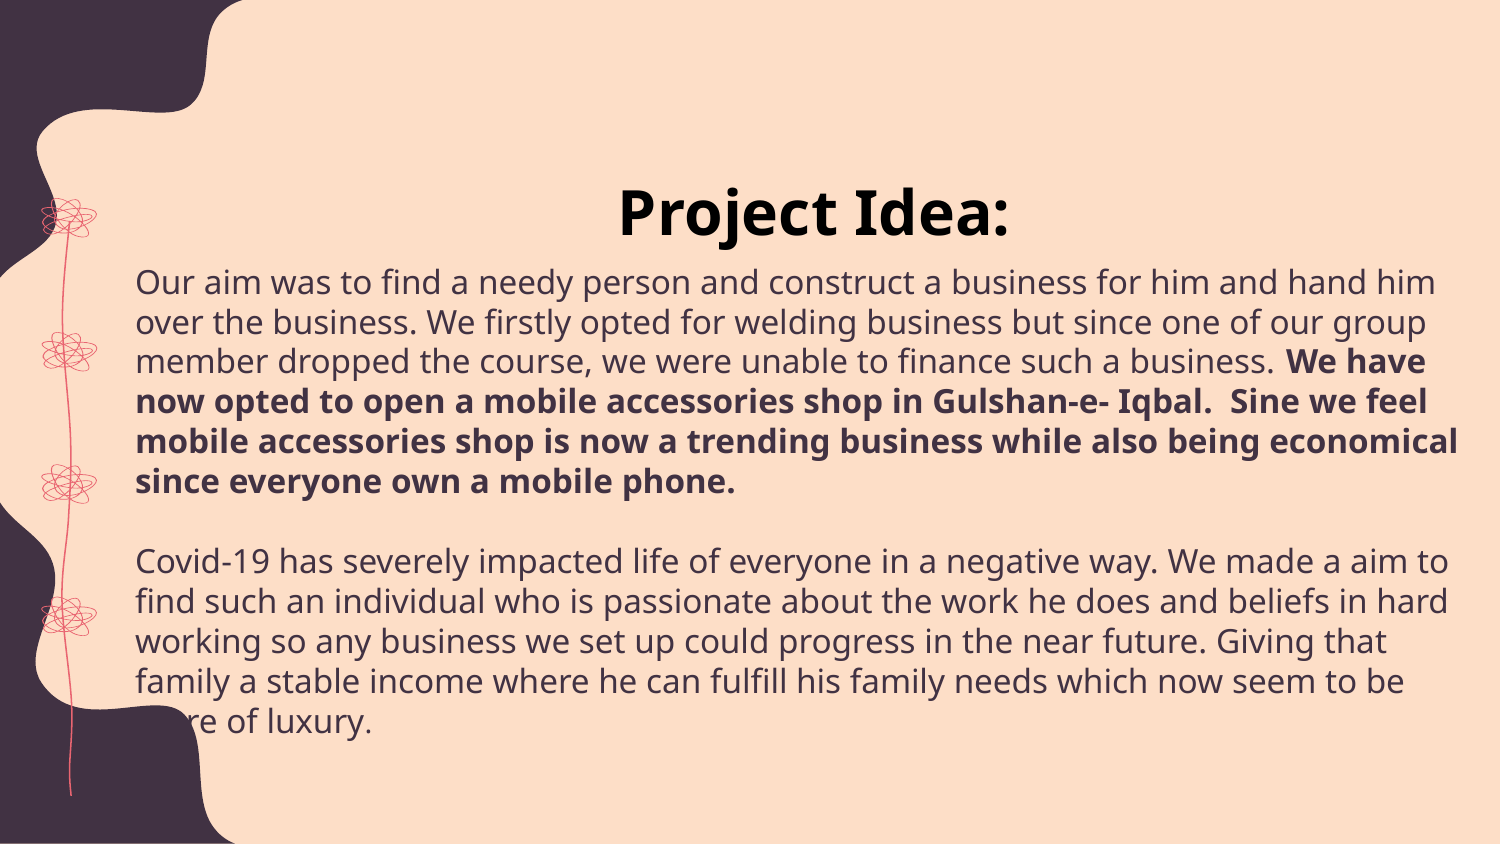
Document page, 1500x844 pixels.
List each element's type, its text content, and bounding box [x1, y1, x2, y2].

title Project Idea: [175, 157, 1454, 239]
list Our aim was to find a needy person and construct a business for him and hand him over the business. We firstly opted for welding business but since one of our group member dropped the course, we were unable to finance such a business. We have now opted to open a mobile accessories shop in Gulshan-e- Iqbal. Sine we feel mobile accessories shop is now a trending business while also being economical since everyone own a mobile phone. Covid-19 has severely impacted life of everyone in a negative way. We made a aim to find such an individual who is passionate about the work he does and beliefs in hard working so any business we set up could progress in the near future. Giving that family a stable income where he can fulfill his family needs which now seem to be more of luxury. [99, 245, 1500, 844]
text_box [40, 197, 98, 797]
